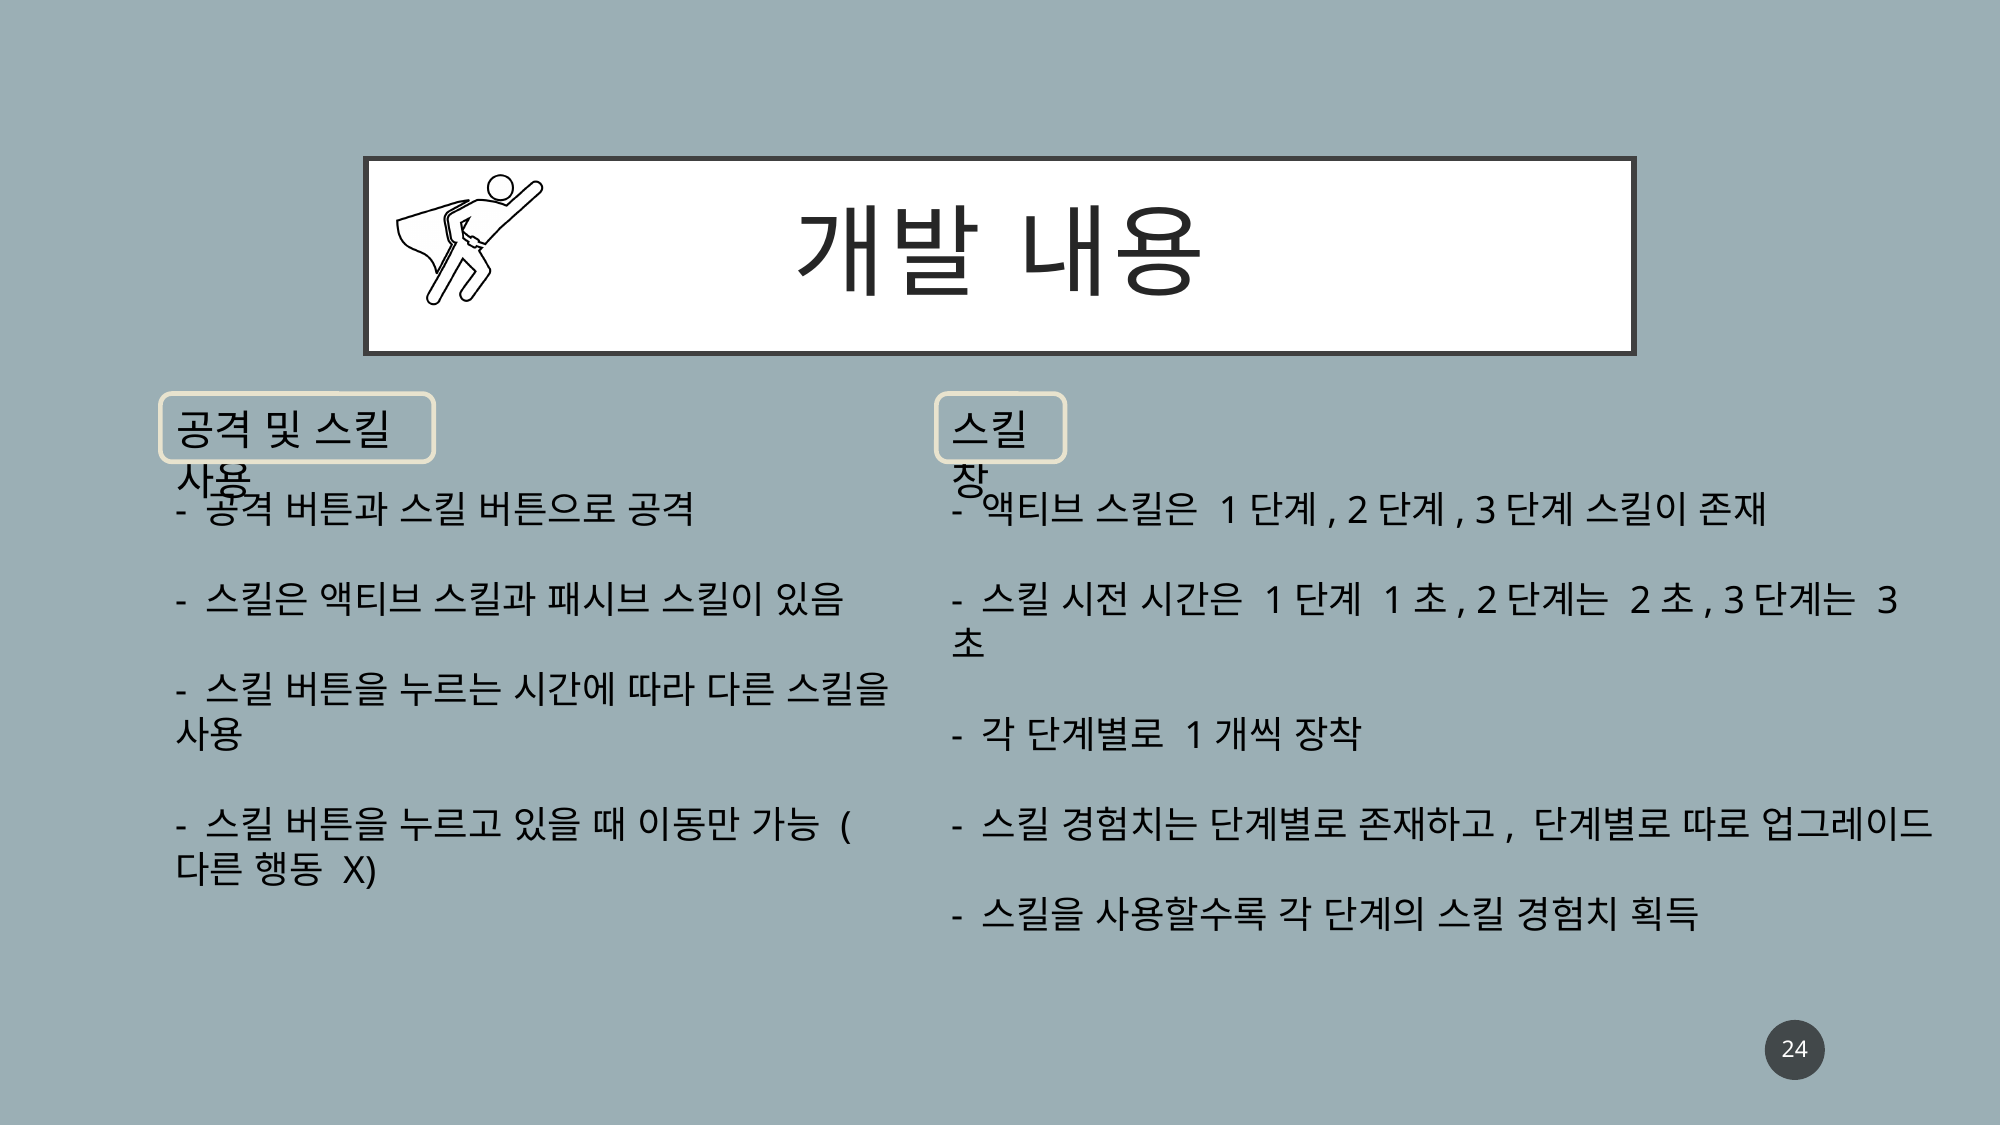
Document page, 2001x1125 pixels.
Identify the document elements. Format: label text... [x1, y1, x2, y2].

text_box 공격 및 스킬 사용 [161, 396, 456, 478]
text_box - 액티브 스킬은 1단계, 2단계, 3단계 스킬이 존재 - 스킬 시전 시간은 1단계 1초, 2단계는 2초, 3단계는 3초 - 각 단계별로 1개씩 장착 - 스킬 경험치는 단계별로 존재하고, 단계별로 따로 업그레이드 - 스킬을 사용할수록 각 단계의 스킬 경험치 획득 [936, 478, 1951, 944]
text_box - 공격 버튼과 스킬 버튼으로 공격 - 스킬은 액티브 스킬과 패시브 스킬이 있음 - 스킬 버튼을 누르는 시간에 따라 다른 스킬을 사용 - 스킬 버튼을 누르고 있을 때 이동만 가능 (다른 행동 X) [160, 478, 936, 899]
text_box [159, 392, 435, 463]
slide_number 24 [1764, 1019, 1825, 1080]
title 개발 내용 [363, 156, 1637, 356]
text_box 스킬창 [937, 396, 1077, 478]
text_box [935, 392, 1067, 463]
picture [394, 164, 545, 315]
